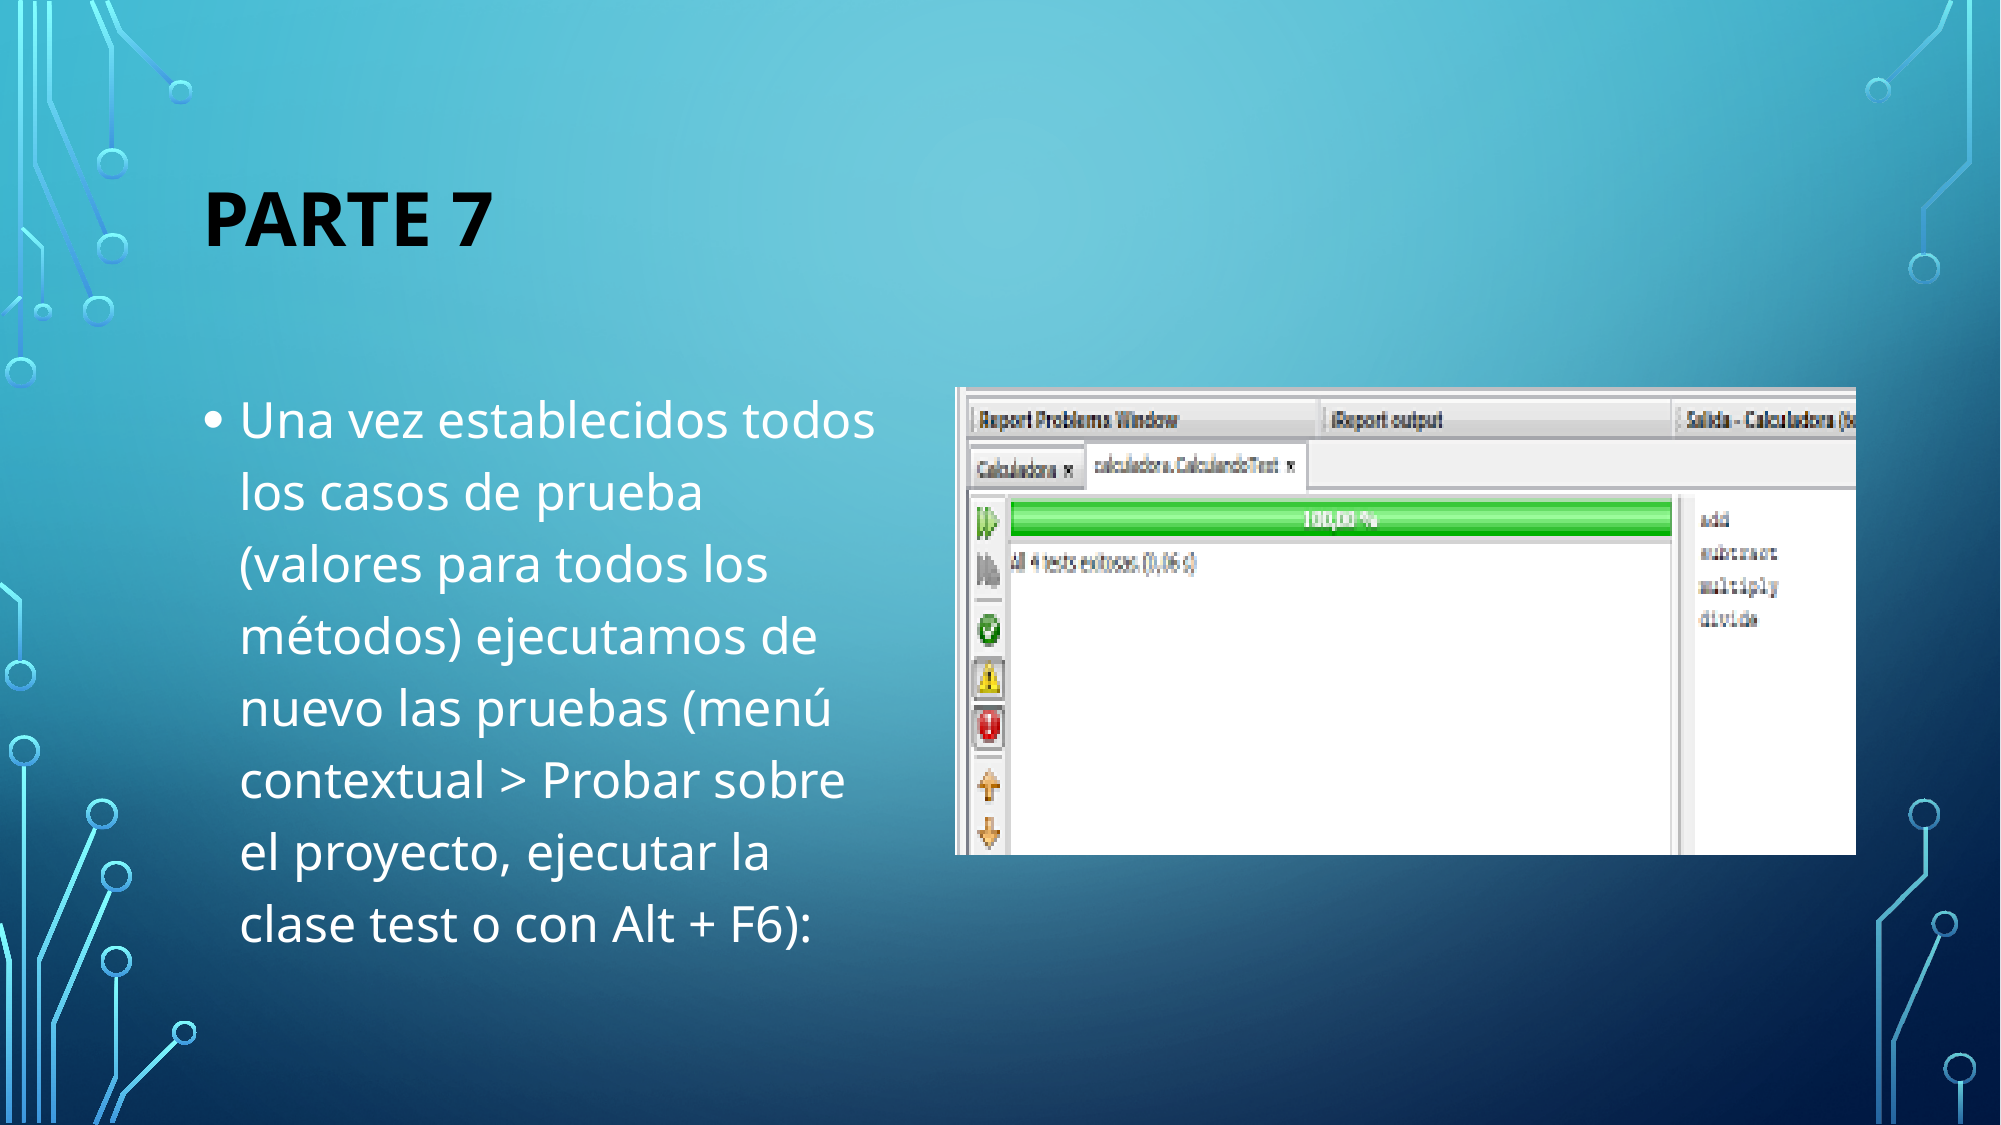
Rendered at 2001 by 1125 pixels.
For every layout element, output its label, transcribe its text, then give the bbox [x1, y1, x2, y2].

list Una vez establecidos todos los casos de prueba (valores para todos los métodos) ejecutamos de nuevo las pruebas (menú contextual > Probar sobre el proyecto, ejecutar la clase test o con Alt + F6): [187, 369, 896, 950]
title PARTE 7 [187, 101, 1813, 344]
picture [955, 387, 1856, 856]
